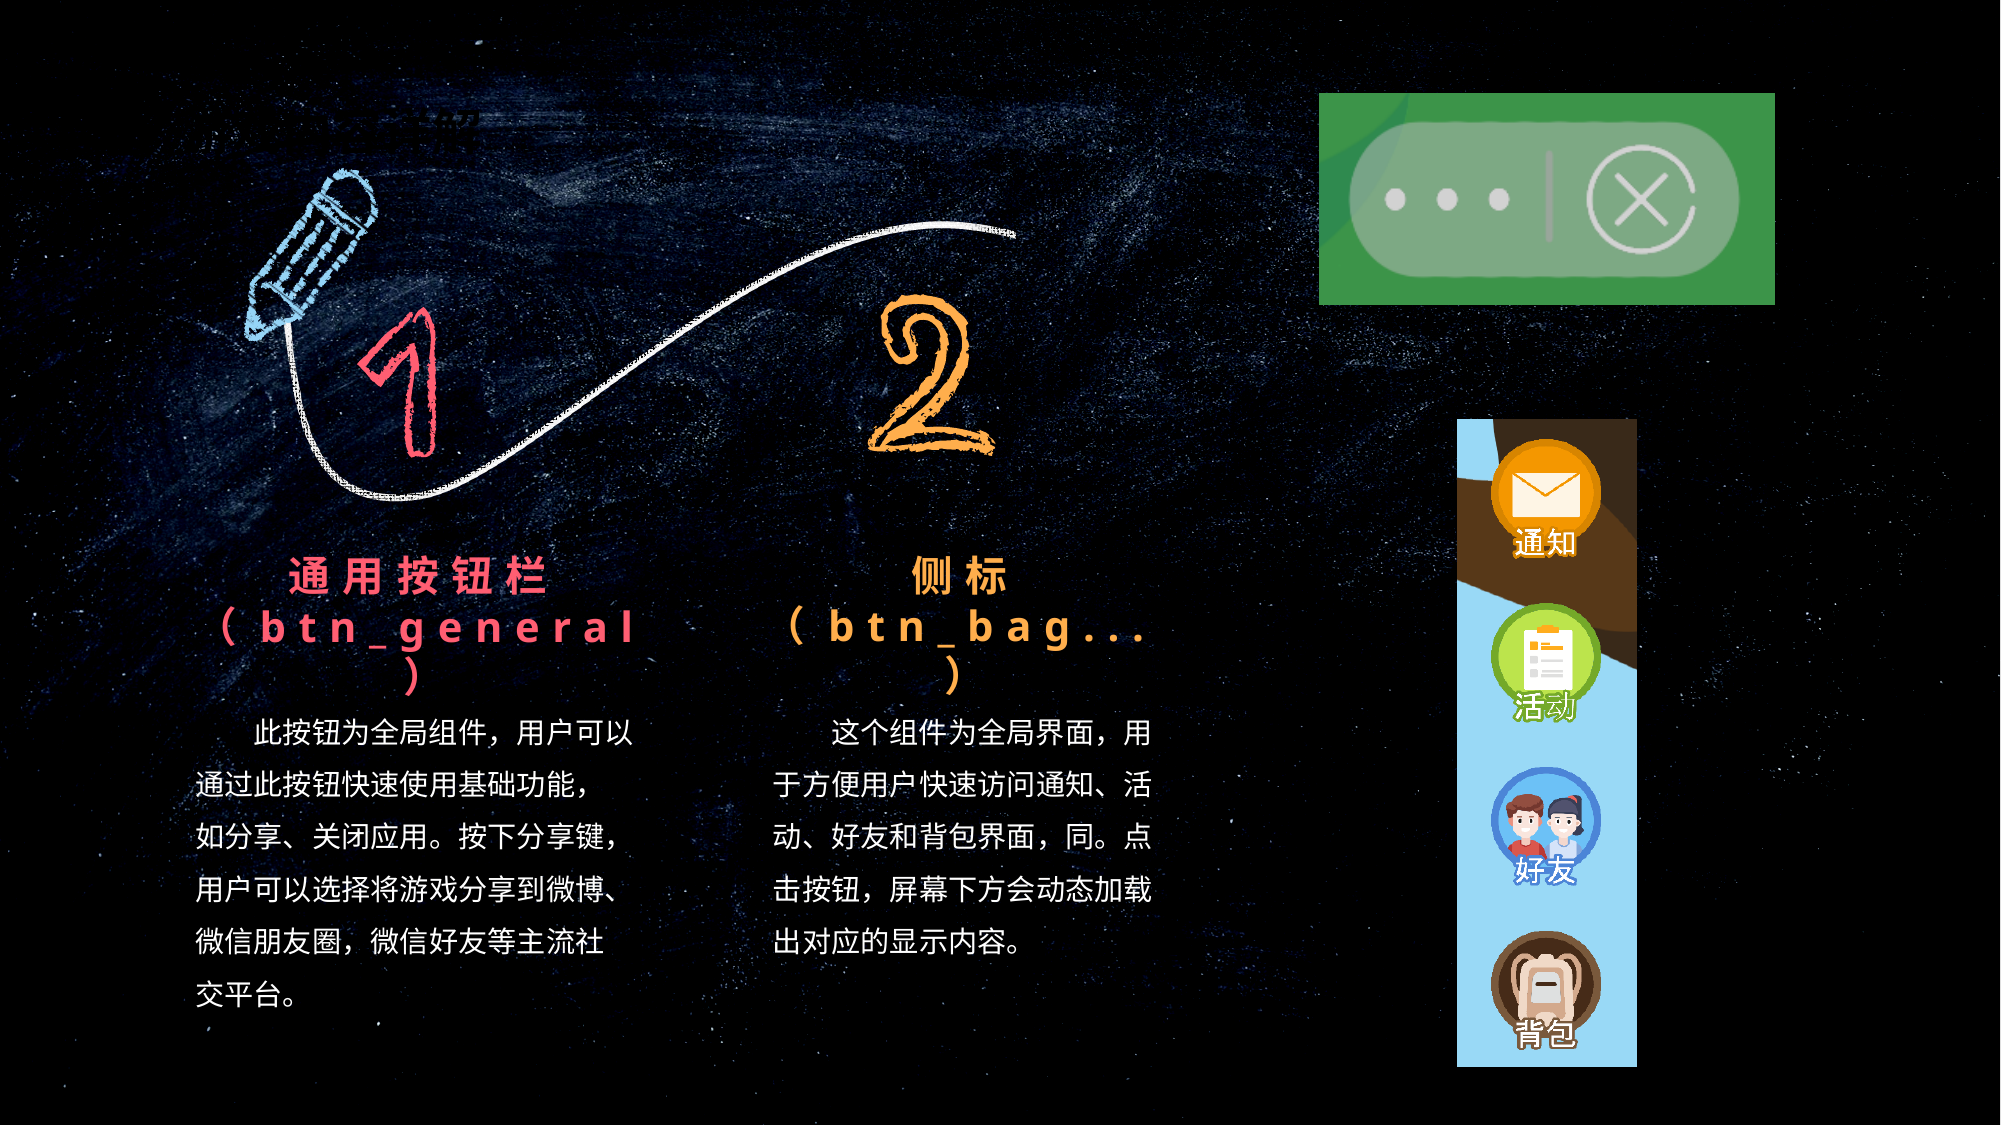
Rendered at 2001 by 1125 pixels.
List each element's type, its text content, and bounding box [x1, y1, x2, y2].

text_box 这个组件为全局界面，用于方便用户快速访问通知、活动、好友和背包界面，同。点击按钮，屏幕下方会动态加载出对应的显示内容。 [758, 688, 1173, 966]
text_box 游戏内容详解 [186, 93, 649, 169]
text_box 通用按钮栏（btn_general） [180, 542, 669, 708]
text_box 侧标（btn_bag...） [731, 542, 1199, 708]
text_box [243, 240, 283, 342]
text_box 此按钮为全局组件，用户可以通过此按钮快速使用基础功能，如分享、关闭应用。按下分享键，用户可以选择将游戏分享到微博、微信朋友圈，微信好友等主流社交平台。 [180, 688, 649, 1019]
text_box [297, 167, 379, 221]
picture [0, 0, 2001, 1125]
text_box 2.3 [75, 85, 186, 251]
